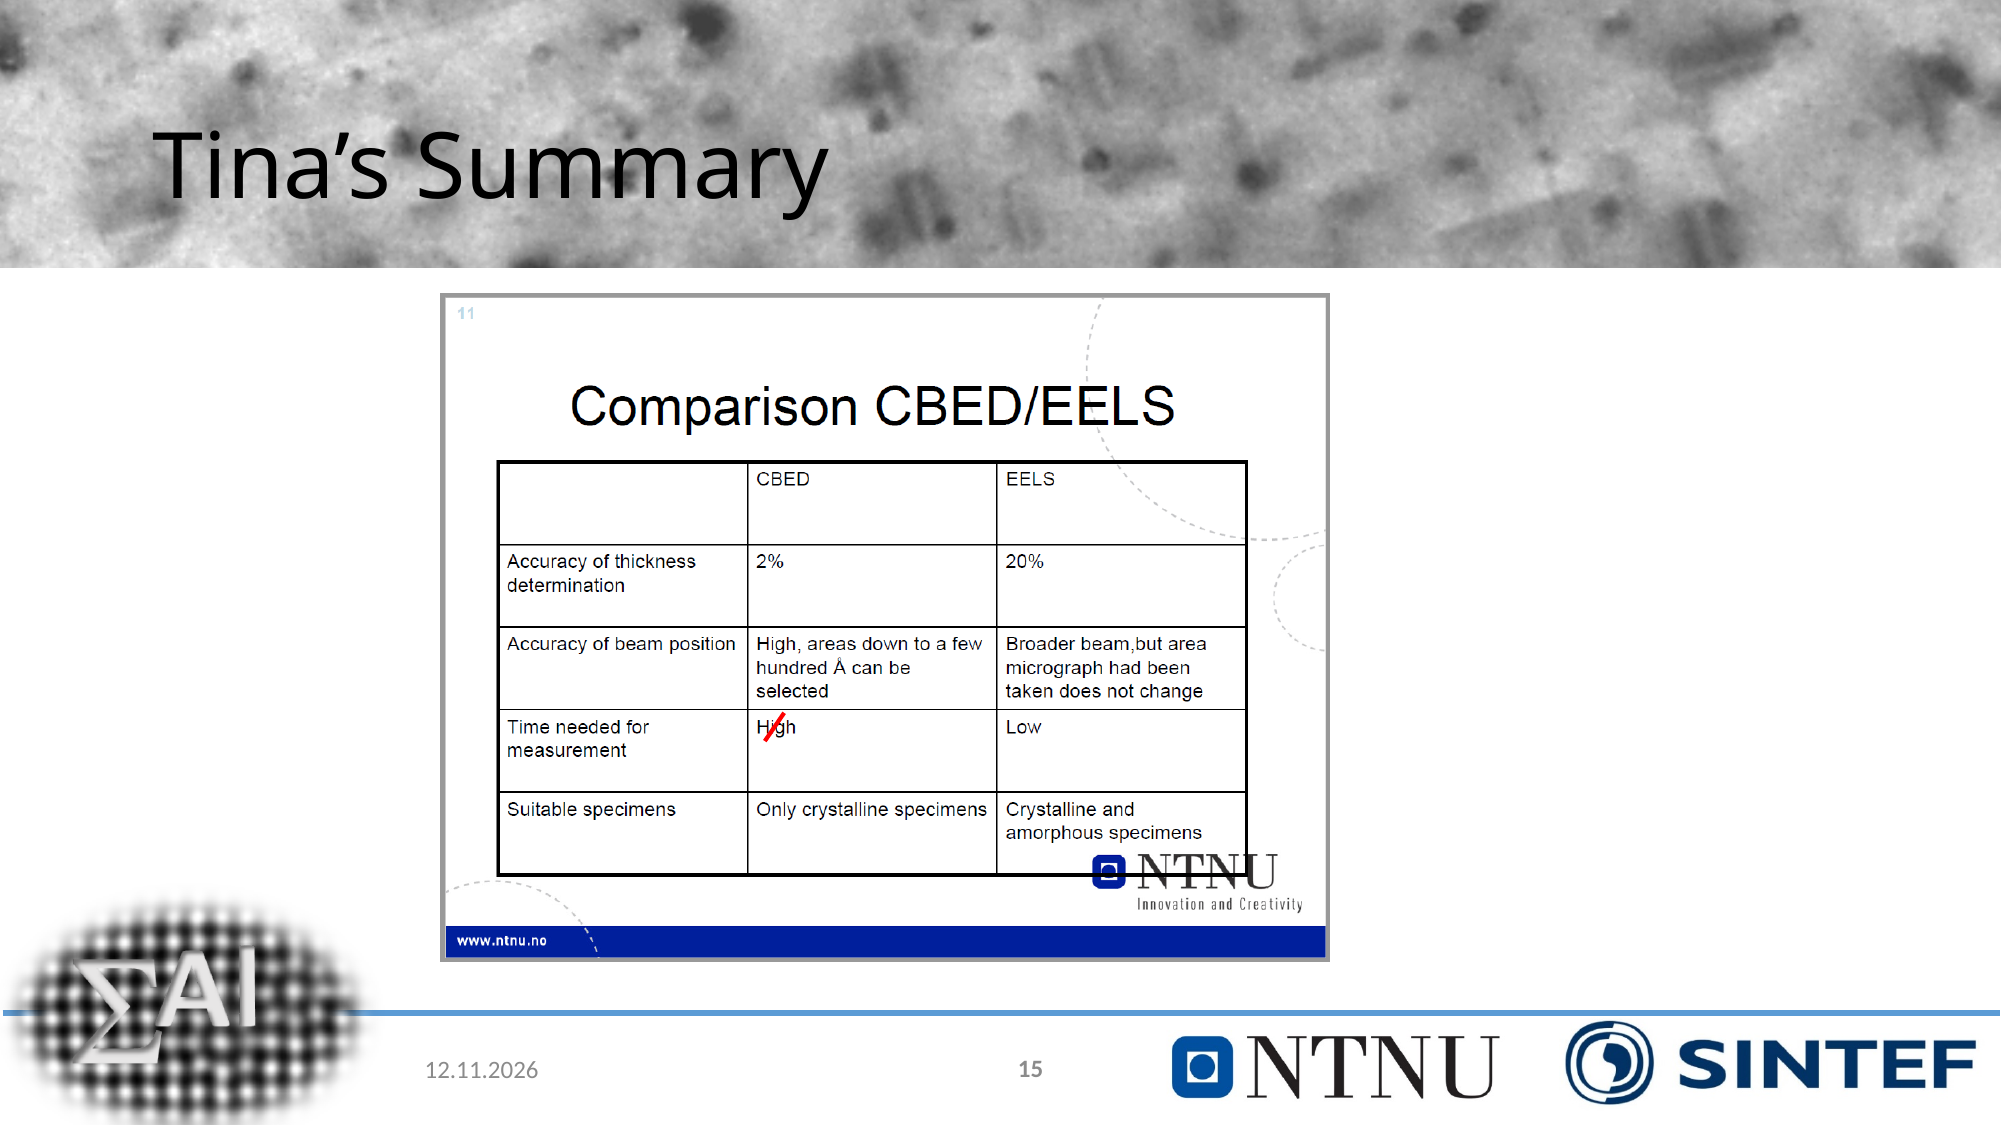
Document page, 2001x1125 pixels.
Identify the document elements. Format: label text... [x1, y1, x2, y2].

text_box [764, 712, 785, 741]
picture [1166, 1030, 1506, 1104]
title Tina’s Summary [137, 59, 1863, 278]
slide_number 15 [608, 1037, 1059, 1098]
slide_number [409, 1038, 860, 1099]
picture [440, 293, 1330, 962]
picture [1559, 1016, 1998, 1115]
text_box The End [0, 0, 2001, 268]
